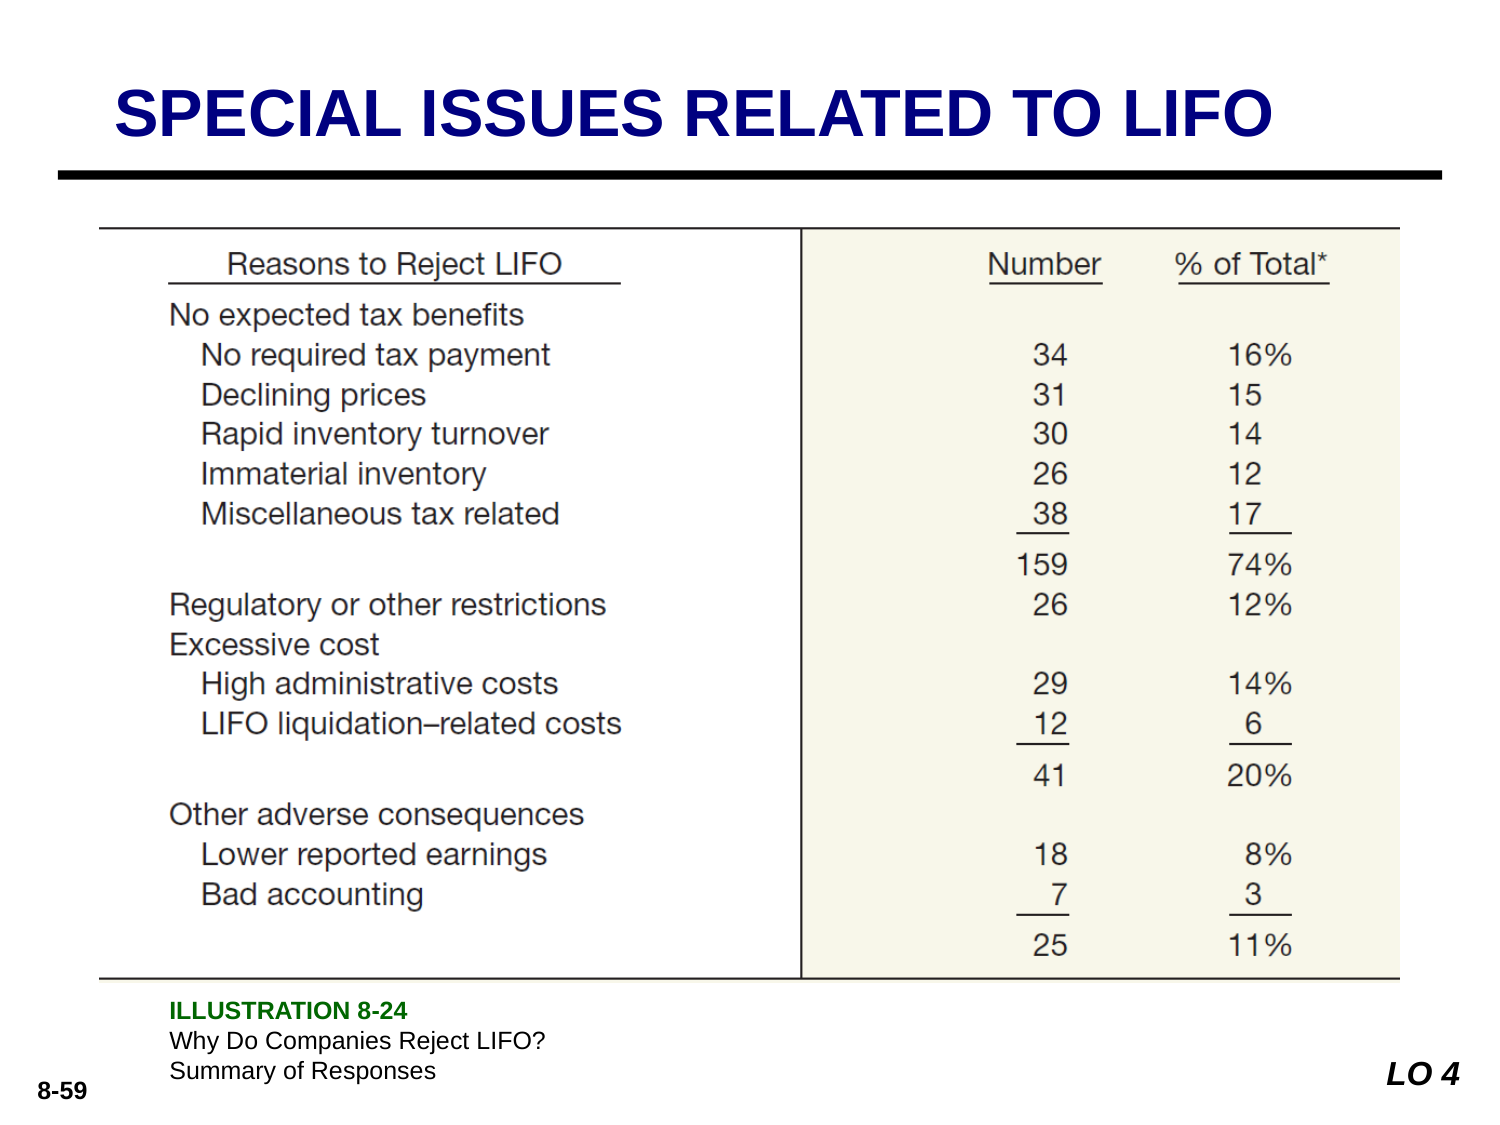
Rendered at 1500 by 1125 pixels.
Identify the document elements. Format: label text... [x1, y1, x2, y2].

text_box SPECIAL ISSUES RELATED TO LIFO [99, 62, 1438, 155]
text_box LO 4 [1350, 1044, 1475, 1100]
picture [99, 224, 1401, 983]
text_box ILLUSTRATION 8-24 Why Do Companies Reject LIFO? Summary of Responses [154, 991, 630, 1093]
